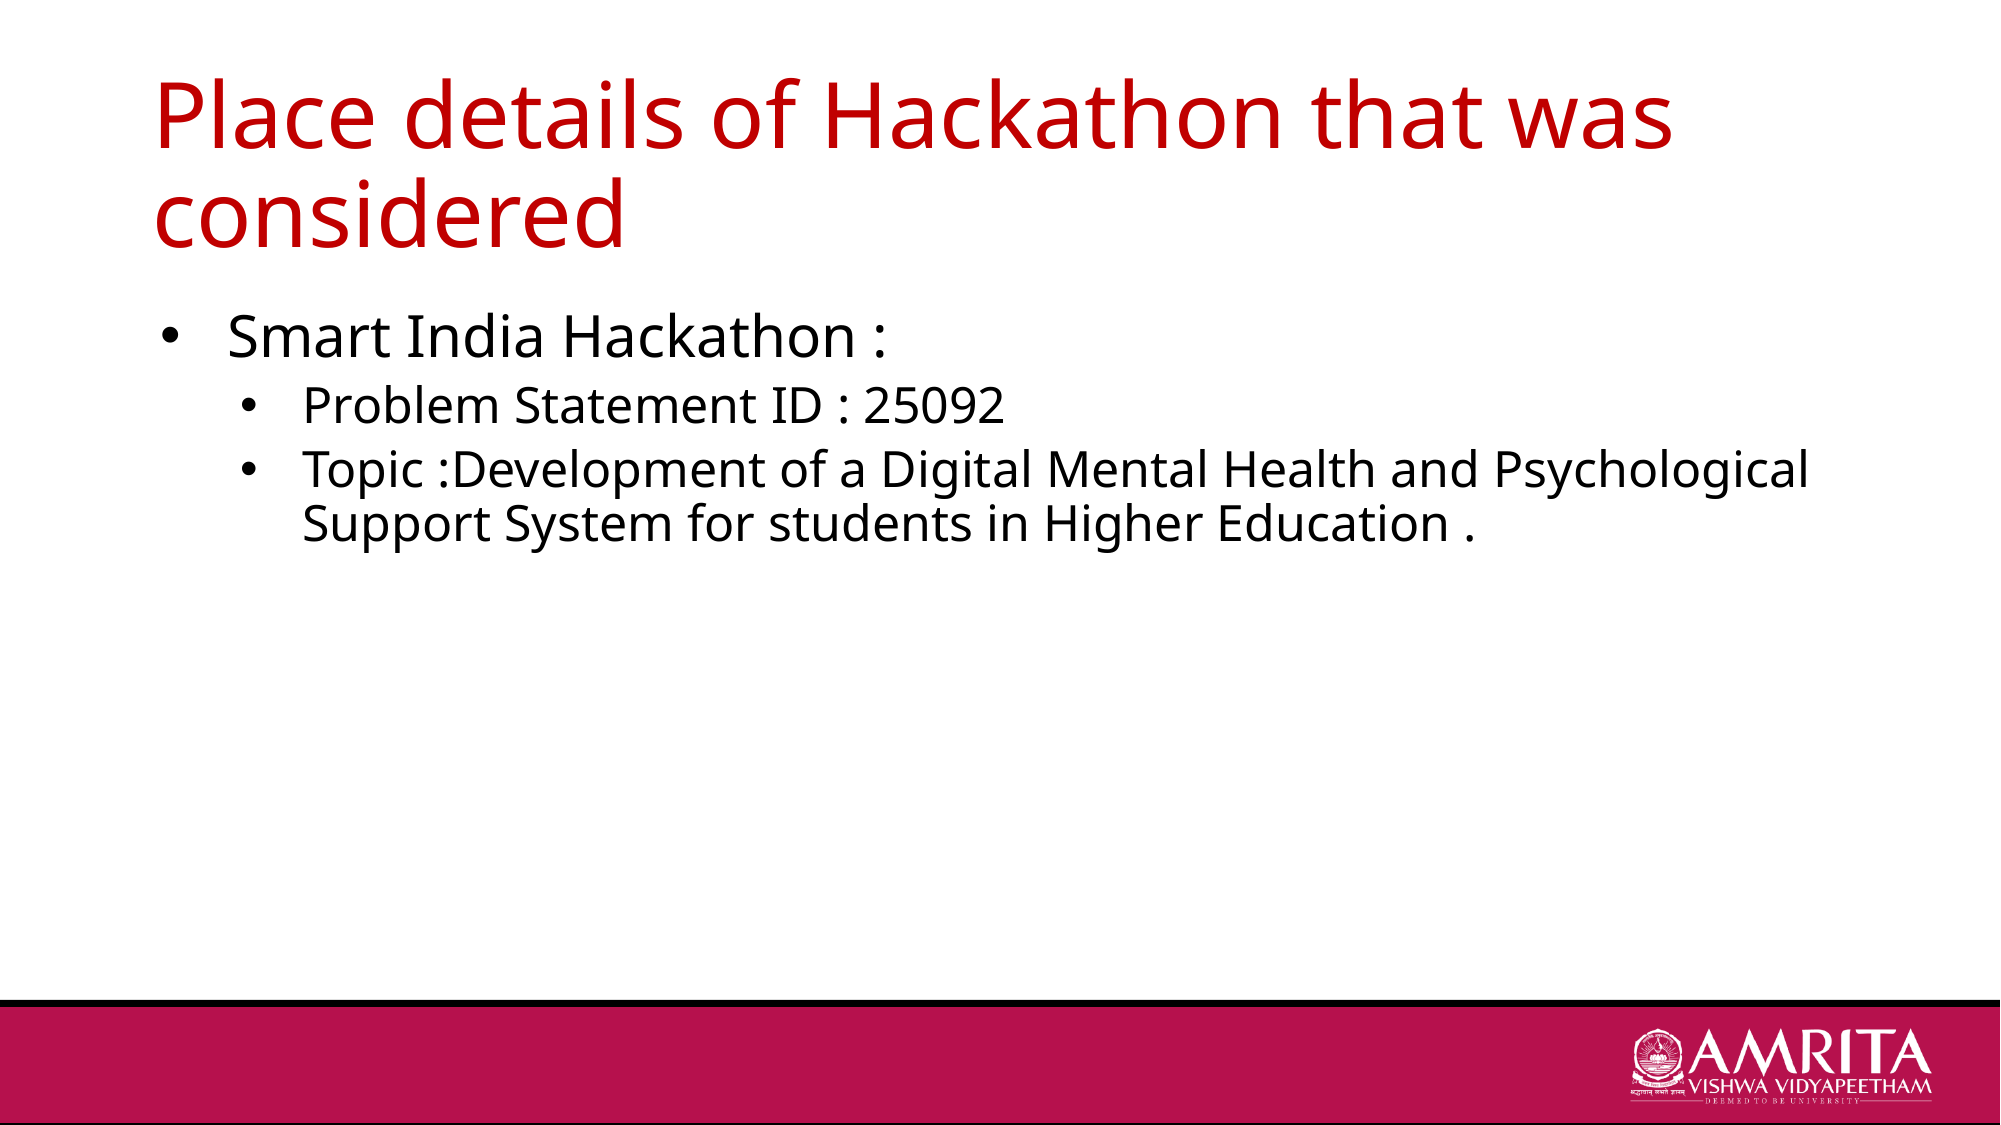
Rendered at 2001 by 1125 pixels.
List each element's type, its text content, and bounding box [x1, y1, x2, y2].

list Smart India Hackathon : Problem Statement ID : 25092 Topic :Development of a Digital Mental Health and Psychological Support System for students in Higher Education . [137, 299, 1863, 1014]
title Place details of Hackathon that was considered [137, 59, 1863, 278]
picture [1622, 1011, 1940, 1113]
